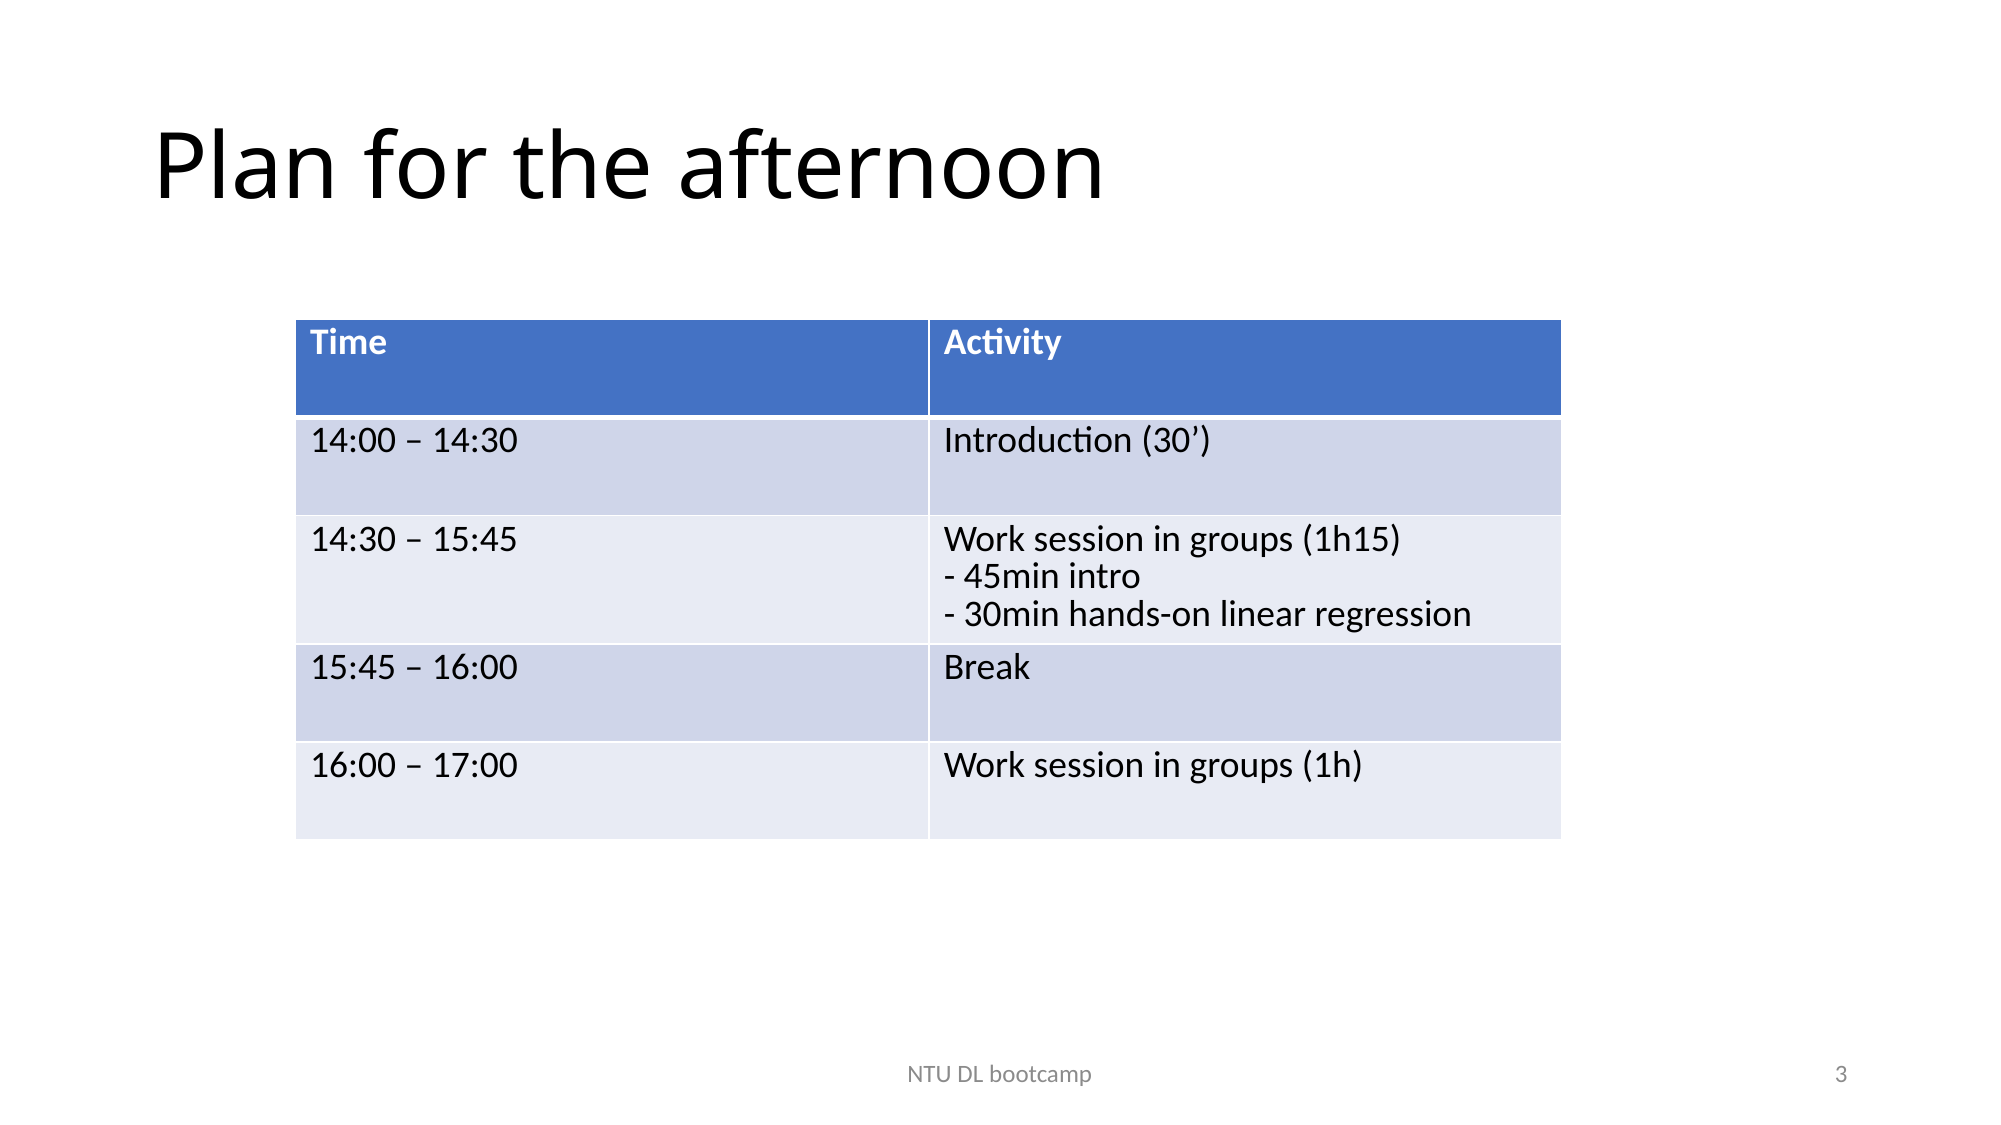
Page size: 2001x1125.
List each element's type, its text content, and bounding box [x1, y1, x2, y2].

table_cell 14:30 – 15:45 [296, 516, 928, 643]
title Plan for the afternoon [137, 59, 1863, 278]
table_cell 16:00 – 17:00 [296, 743, 928, 839]
table_cell Break [930, 645, 1561, 741]
table_header Time [296, 320, 928, 415]
table_cell Work session in groups (1h15) - 45min intro - 30min hands-on linear regression [930, 516, 1561, 643]
table_cell Work session in groups (1h) [930, 743, 1561, 839]
table_cell 14:00 – 14:30 [296, 420, 928, 515]
table_header Activity [930, 320, 1561, 415]
footer NTU DL bootcamp [662, 1042, 1338, 1103]
slide_number 3 [1412, 1042, 1863, 1103]
table_cell Introduction (30’) [930, 420, 1561, 515]
table_cell 15:45 – 16:00 [296, 645, 928, 741]
